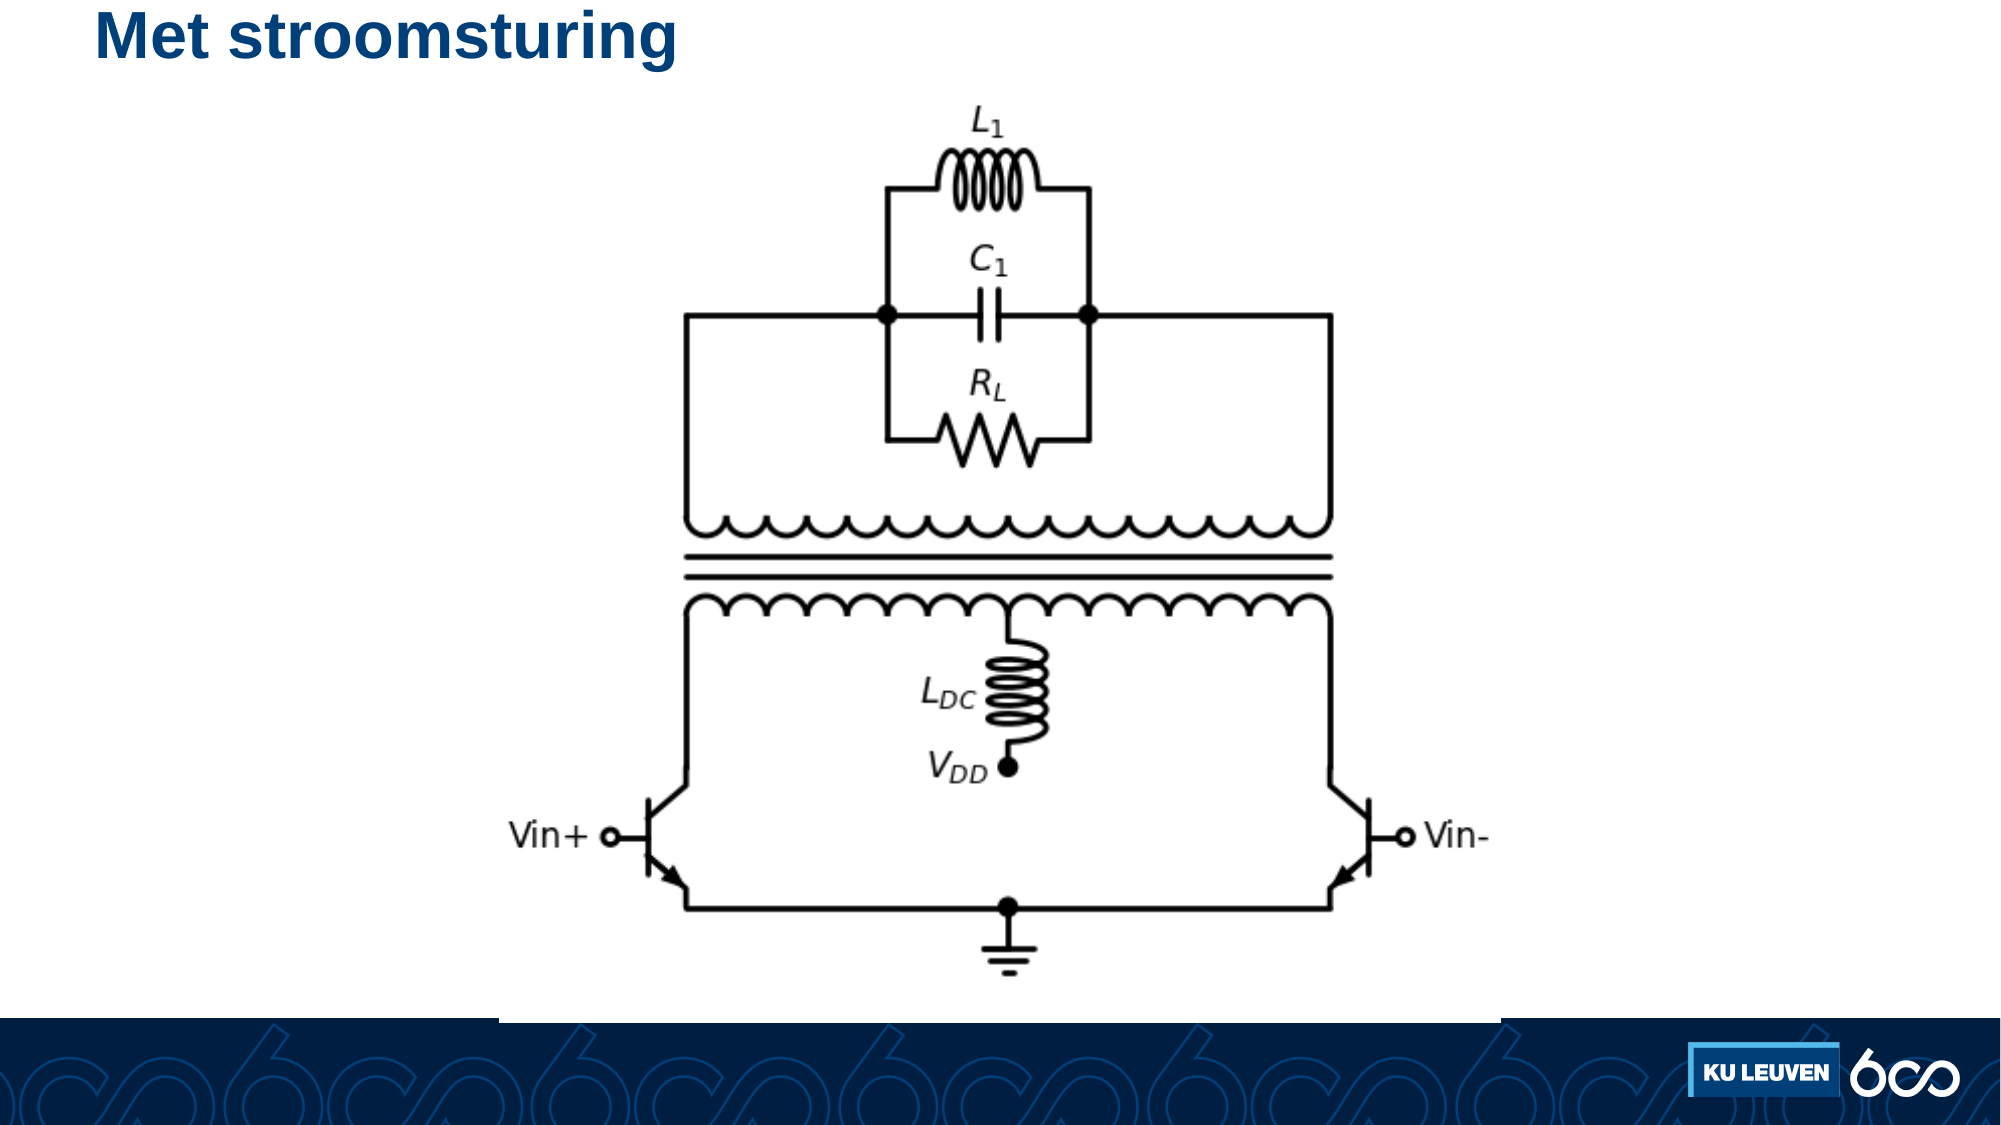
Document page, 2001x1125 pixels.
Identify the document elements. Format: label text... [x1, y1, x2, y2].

title Met stroomsturing [94, 0, 1906, 108]
picture [0, 92, 2001, 1125]
